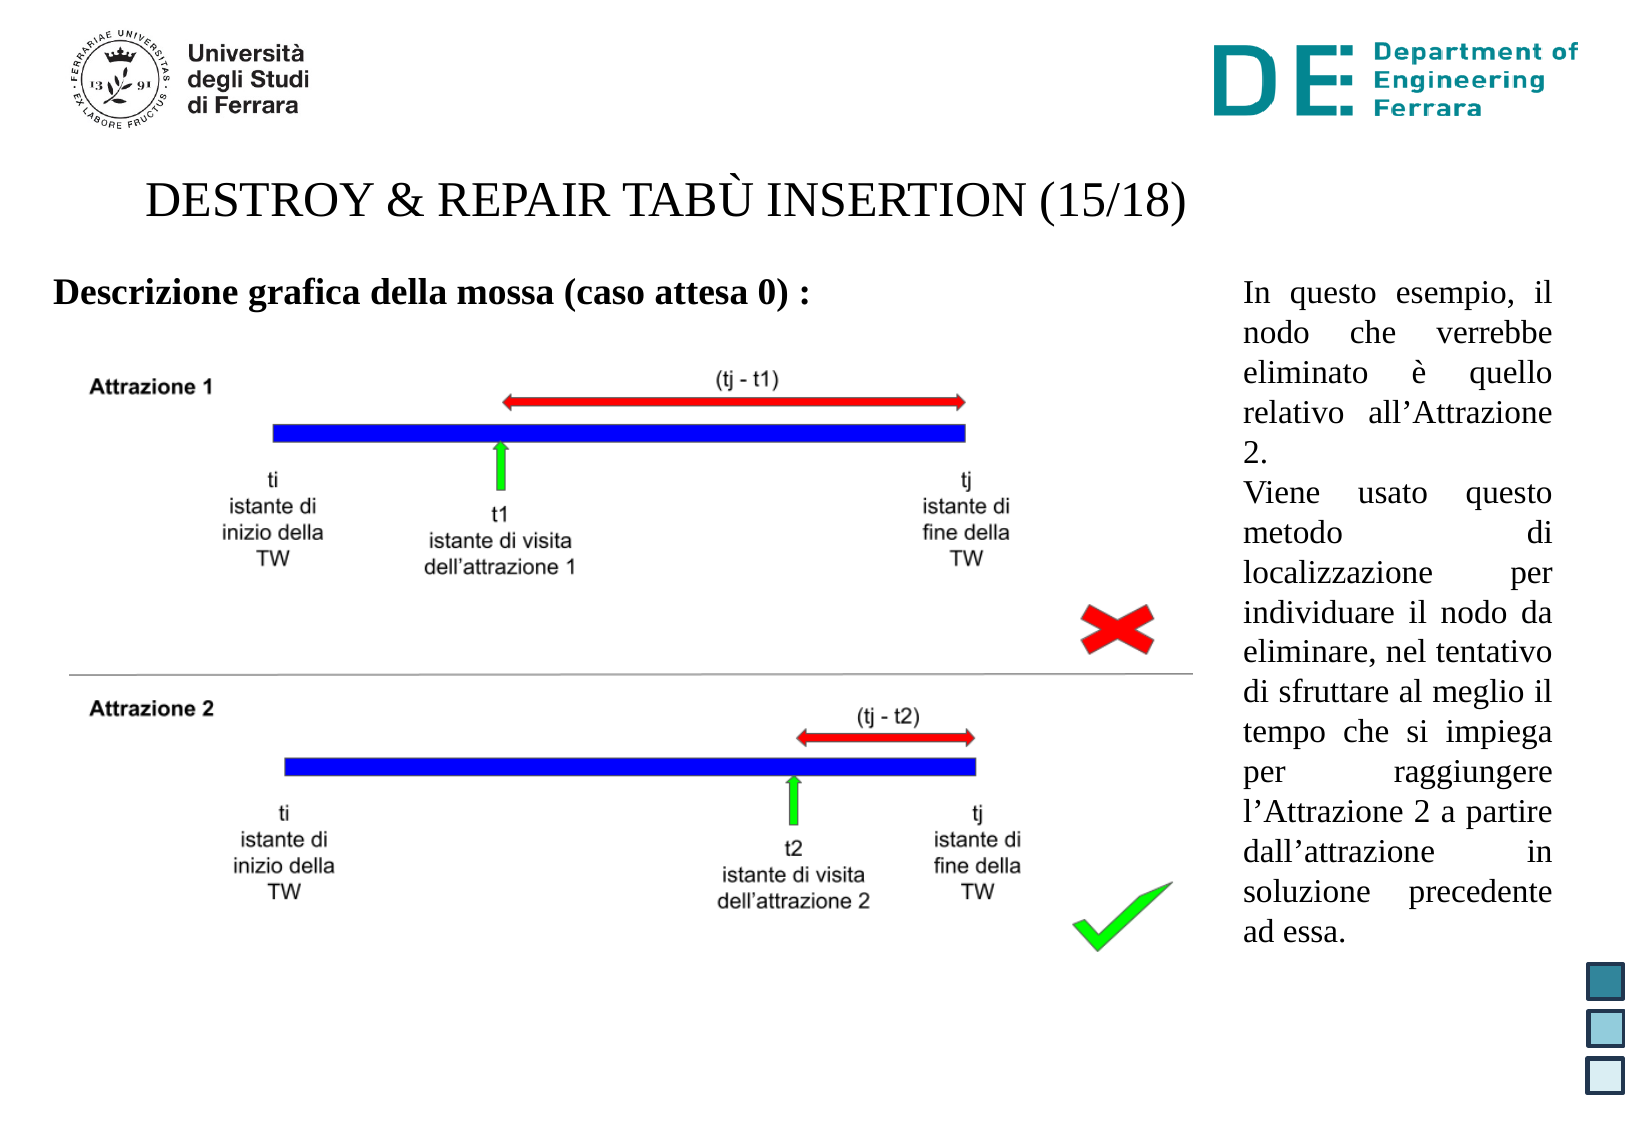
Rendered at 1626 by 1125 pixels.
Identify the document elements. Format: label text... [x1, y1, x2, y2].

text_box [1587, 1058, 1623, 1094]
text_box [1588, 1011, 1624, 1046]
text_box Descrizione grafica della mossa (caso attesa 0) : [38, 259, 848, 320]
title Destroy & Repair Tabù Insertion (15/18) [130, 134, 1512, 260]
picture [65, 24, 314, 135]
text_box In questo esempio, il nodo che verrebbe eliminato è quello relativo all’Attrazione 2. Viene usato questo metodo di localizzazione per individuare il nodo da eliminare, nel tentativo di sfruttare al meglio il tempo che si impiega per raggiungere l’Attrazione 2 a partire dall’attrazione in soluzione precedente ad essa. [1228, 262, 1569, 957]
picture [69, 347, 1193, 981]
text_box [1588, 964, 1623, 999]
picture [1213, 42, 1578, 116]
